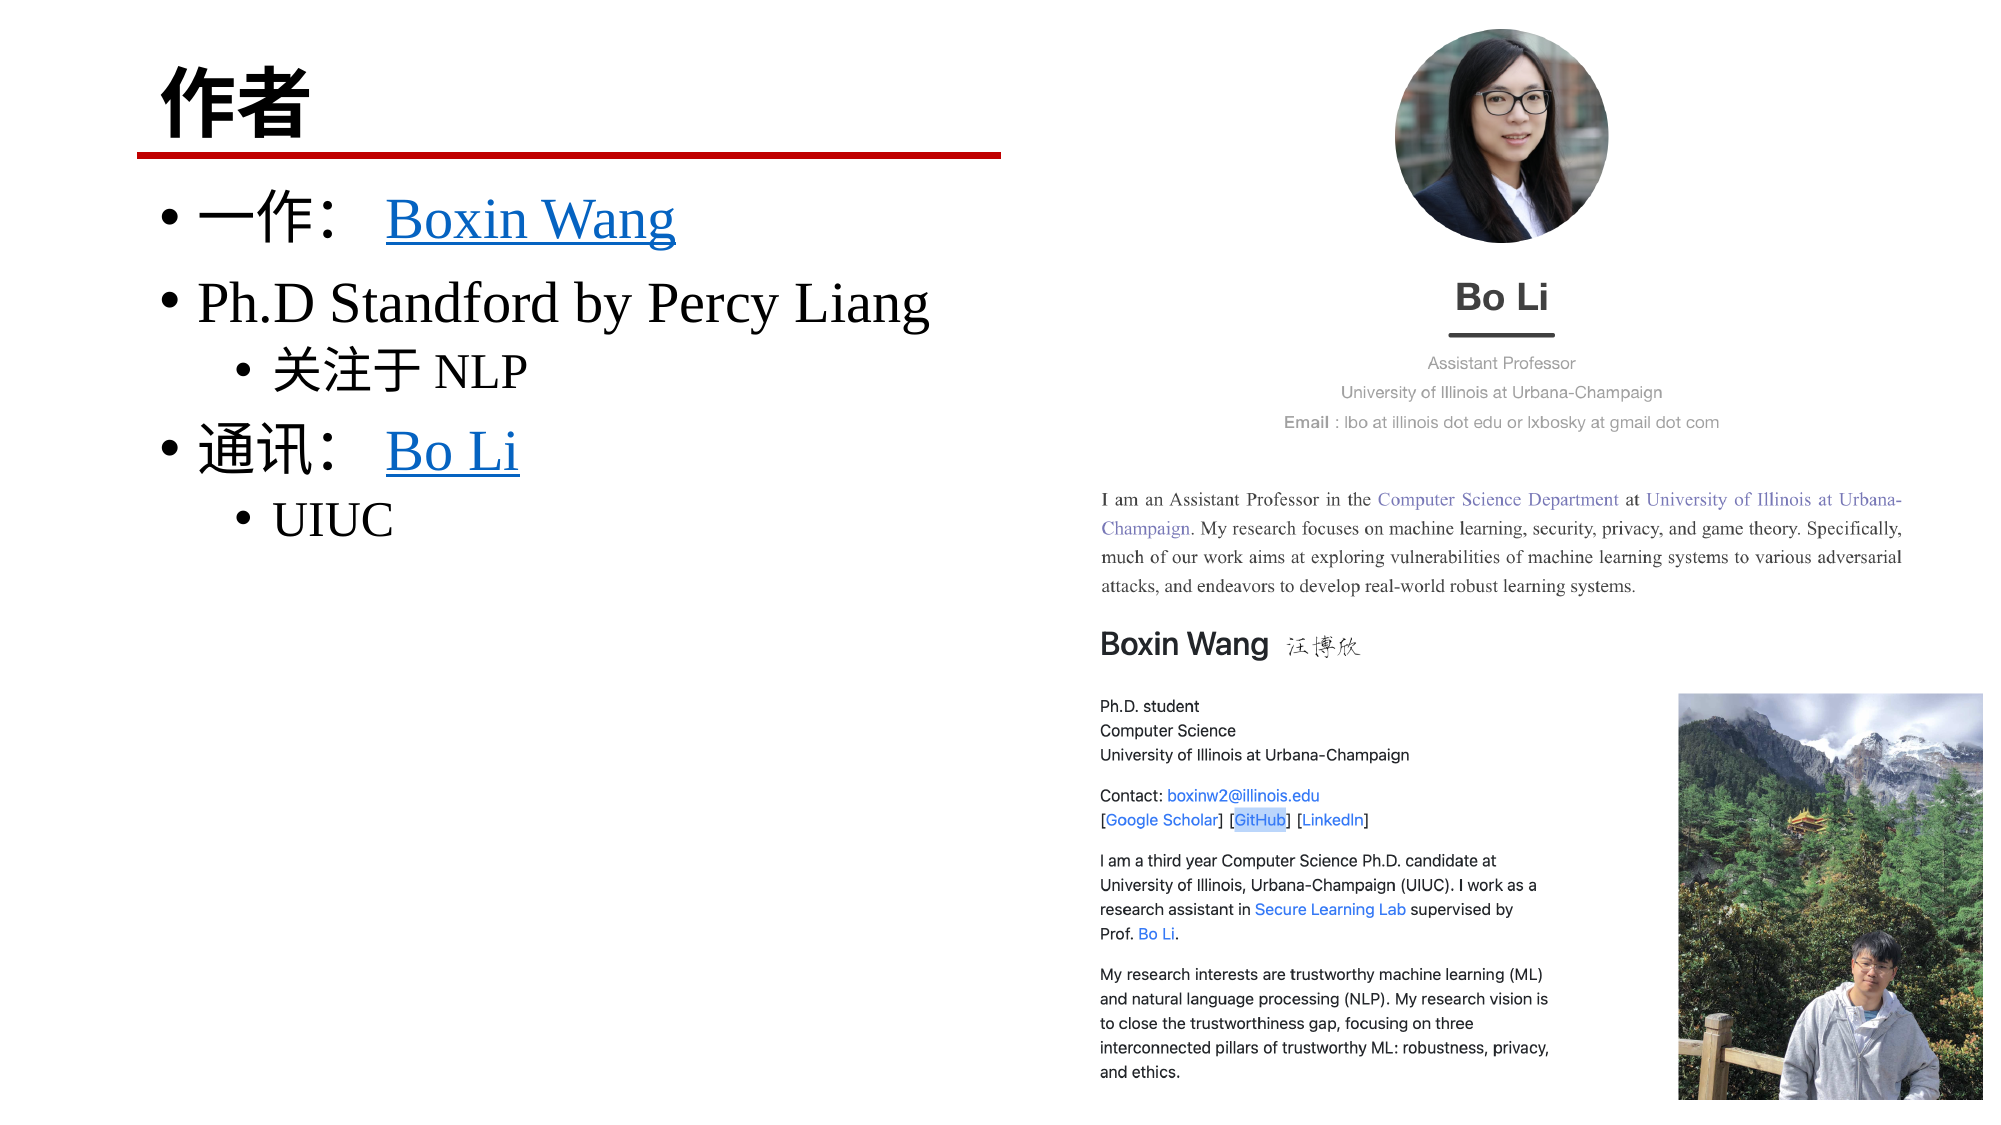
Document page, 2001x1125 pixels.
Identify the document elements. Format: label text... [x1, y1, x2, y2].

title 作者 [144, 57, 1001, 157]
list 一作：Boxin Wang Ph.D Standford by Percy Liang 关注于NLP 通讯：Bo Li UIUC [144, 180, 1057, 1009]
picture [1001, 0, 2000, 1109]
